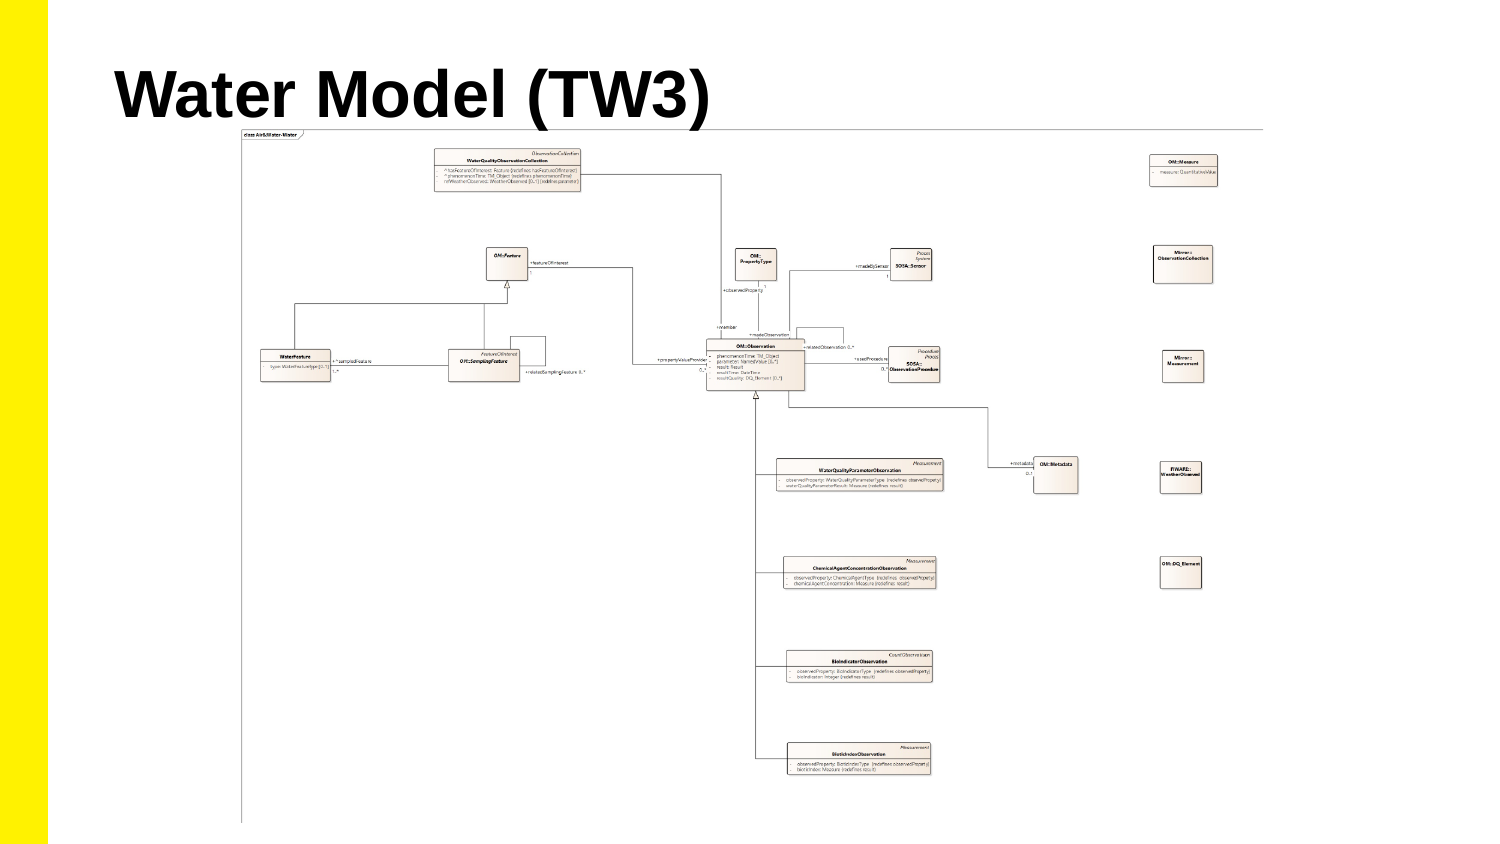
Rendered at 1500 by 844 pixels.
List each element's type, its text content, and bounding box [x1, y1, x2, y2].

picture [240, 128, 1264, 823]
text_box Water Model (TW3) [103, 44, 1397, 154]
